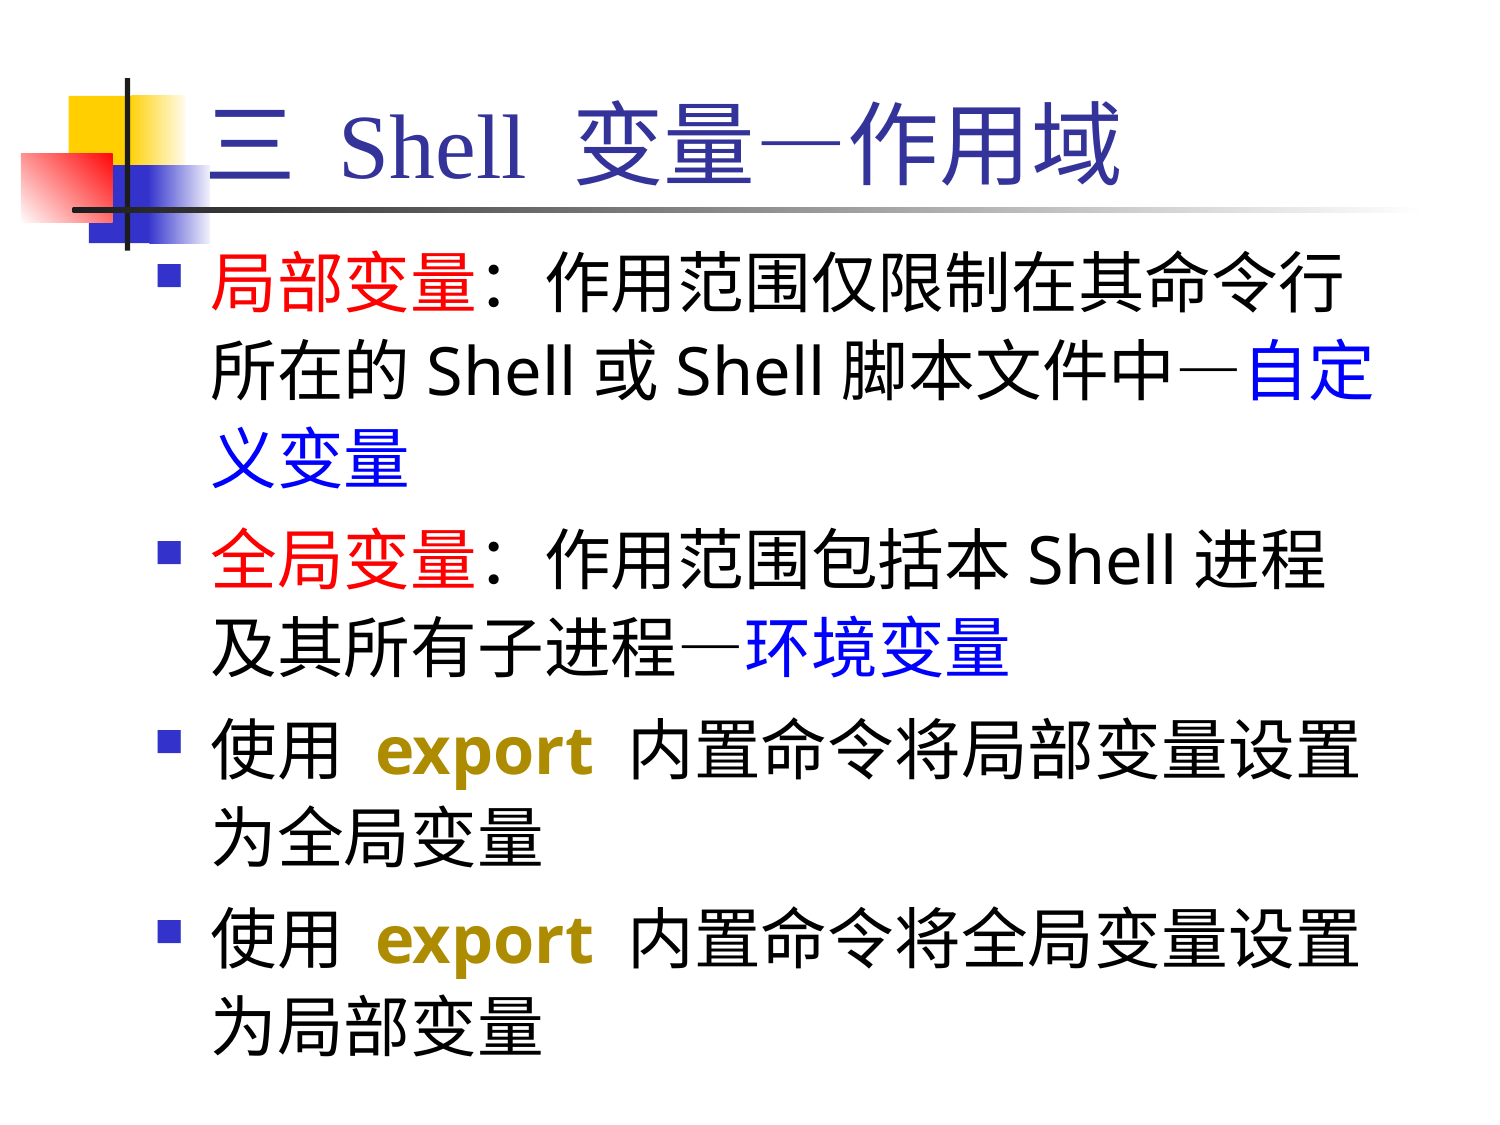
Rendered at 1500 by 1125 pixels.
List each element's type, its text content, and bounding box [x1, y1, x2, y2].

title 三 Shell 变量—作用域 [189, 31, 1468, 205]
list 局部变量：作用范围仅限制在其命令行所在的Shell或Shell脚本文件中—自定义变量 全局变量：作用范围包括本Shell进程及其所有子进程—环境变量 使用 export 内置命令将局部变量设置为全局变量 使用 export 内置命令将全局变量设置为局部变量 [139, 225, 1392, 1100]
